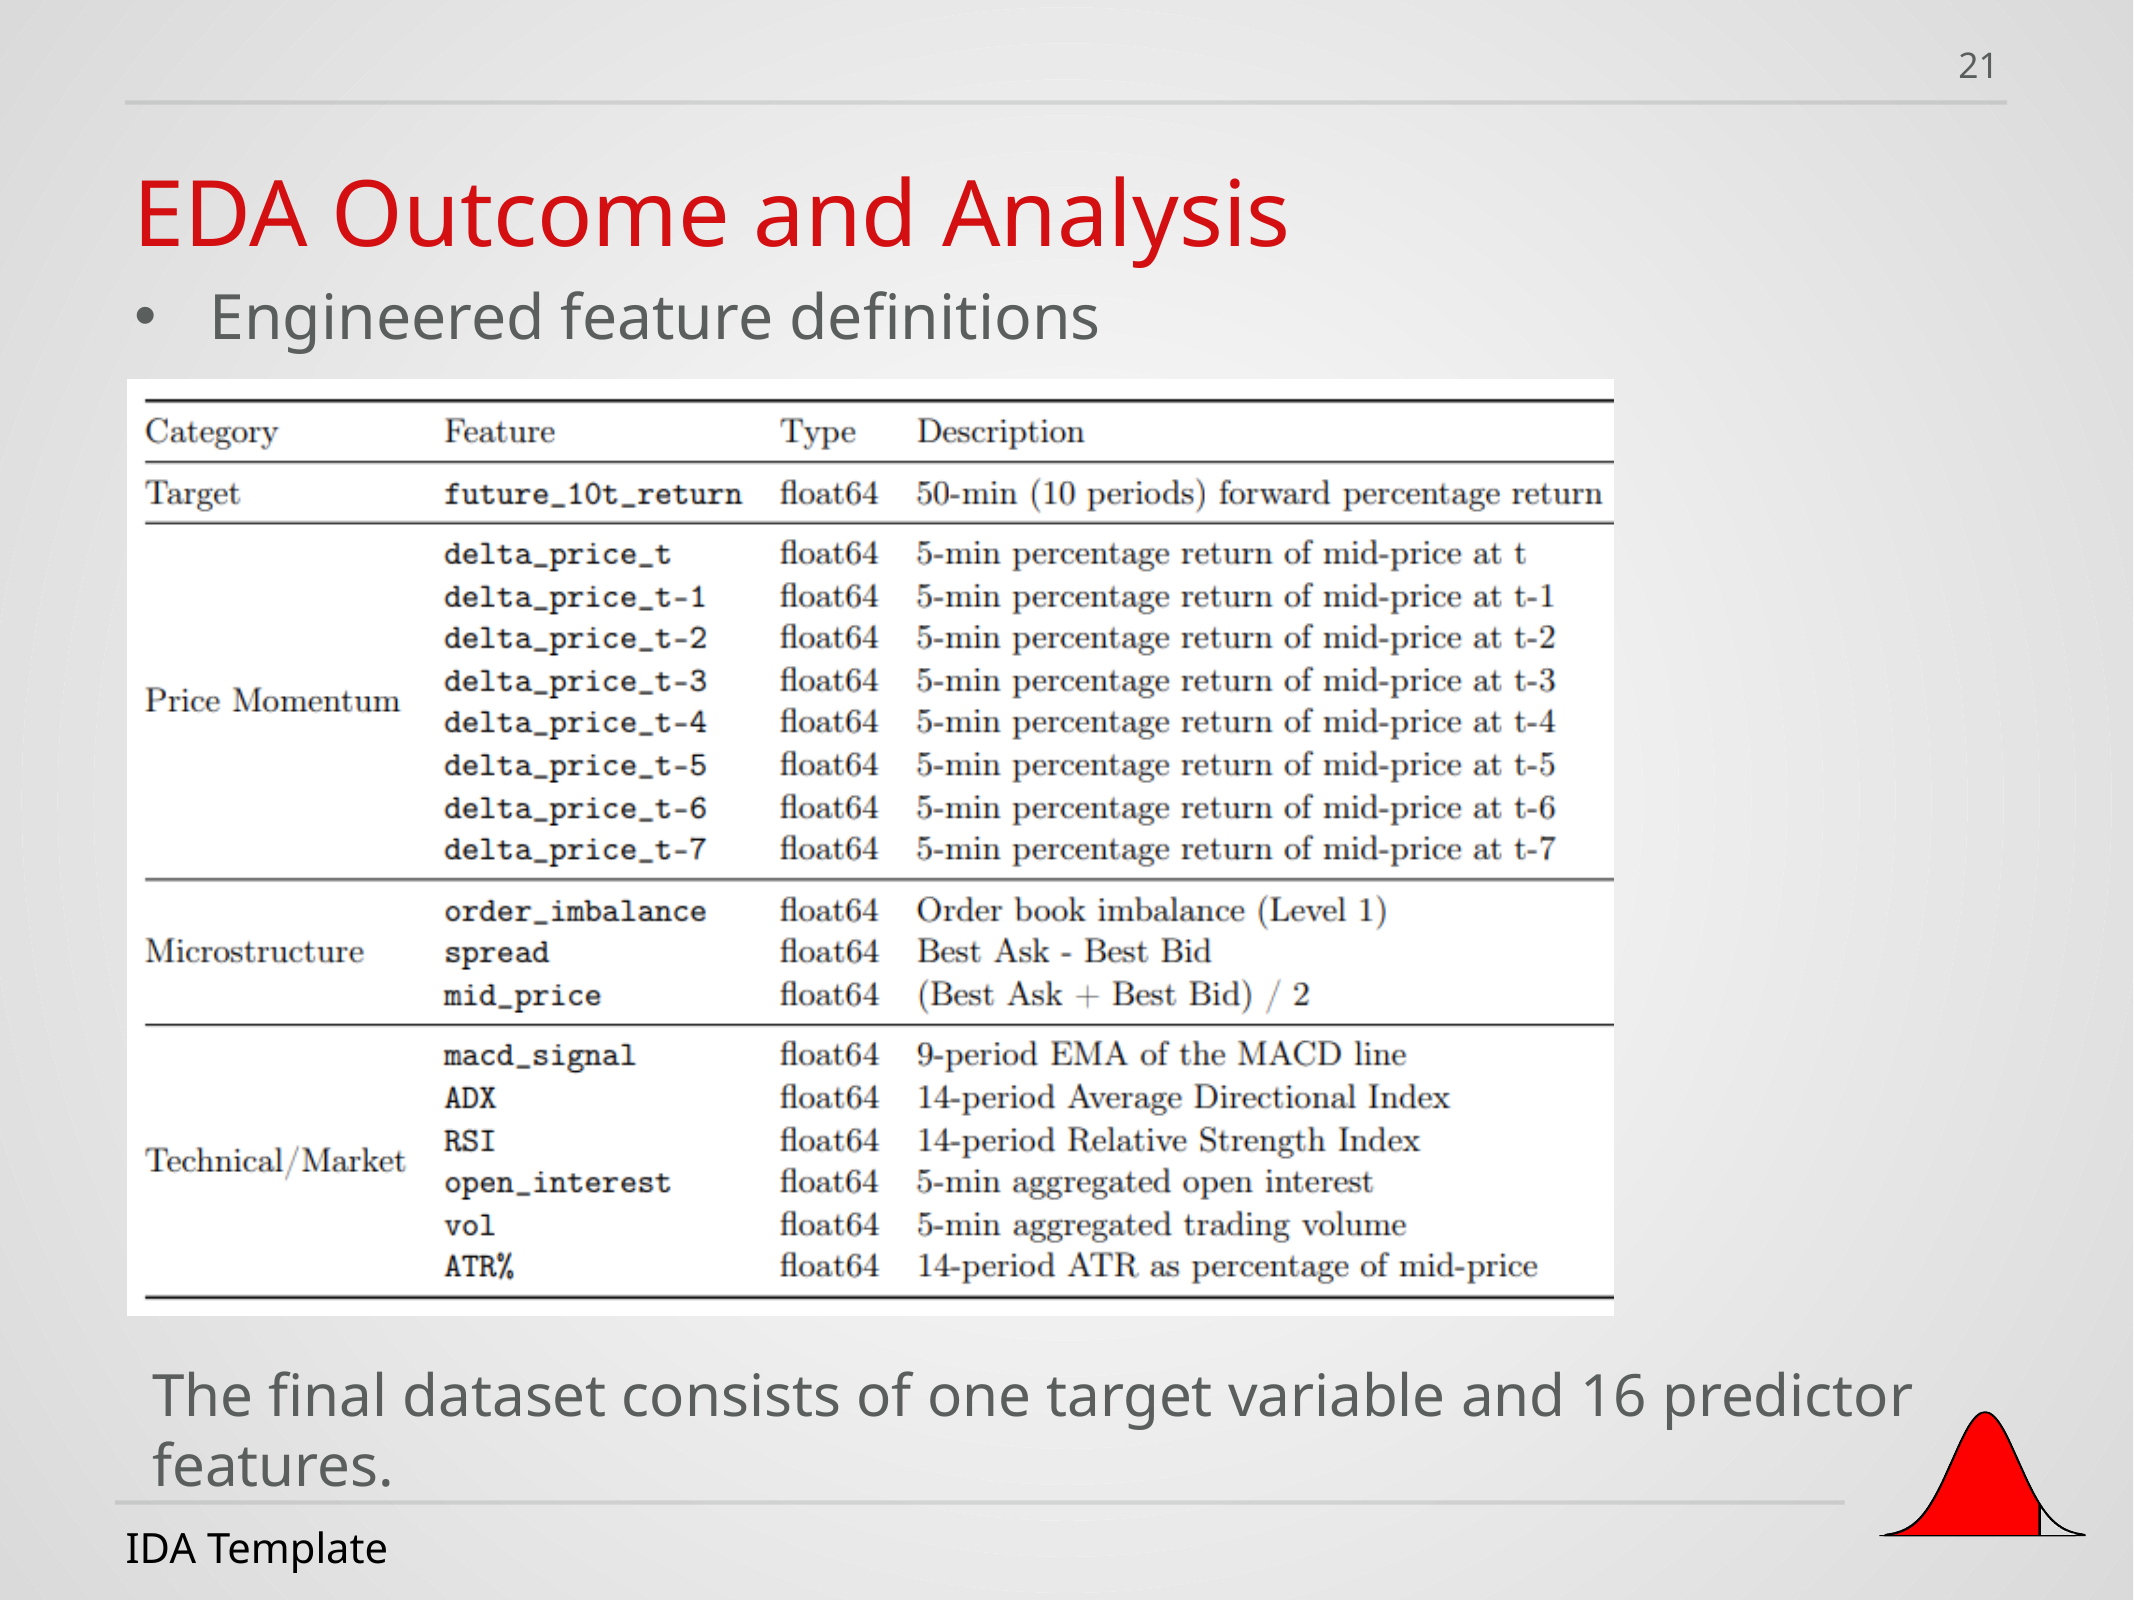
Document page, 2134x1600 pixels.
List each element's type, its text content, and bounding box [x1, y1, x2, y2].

list EDA Outcome and Analysis [124, 124, 2007, 226]
slide_number 21 [1925, 34, 2008, 101]
picture [127, 379, 1614, 1316]
text_box Engineered feature definitions [126, 268, 2008, 369]
picture [1879, 1475, 2086, 1537]
text_box The final dataset consists of one target variable and 16 predictor features. [143, 1350, 2026, 1494]
list IDA Template [116, 1514, 1017, 1581]
